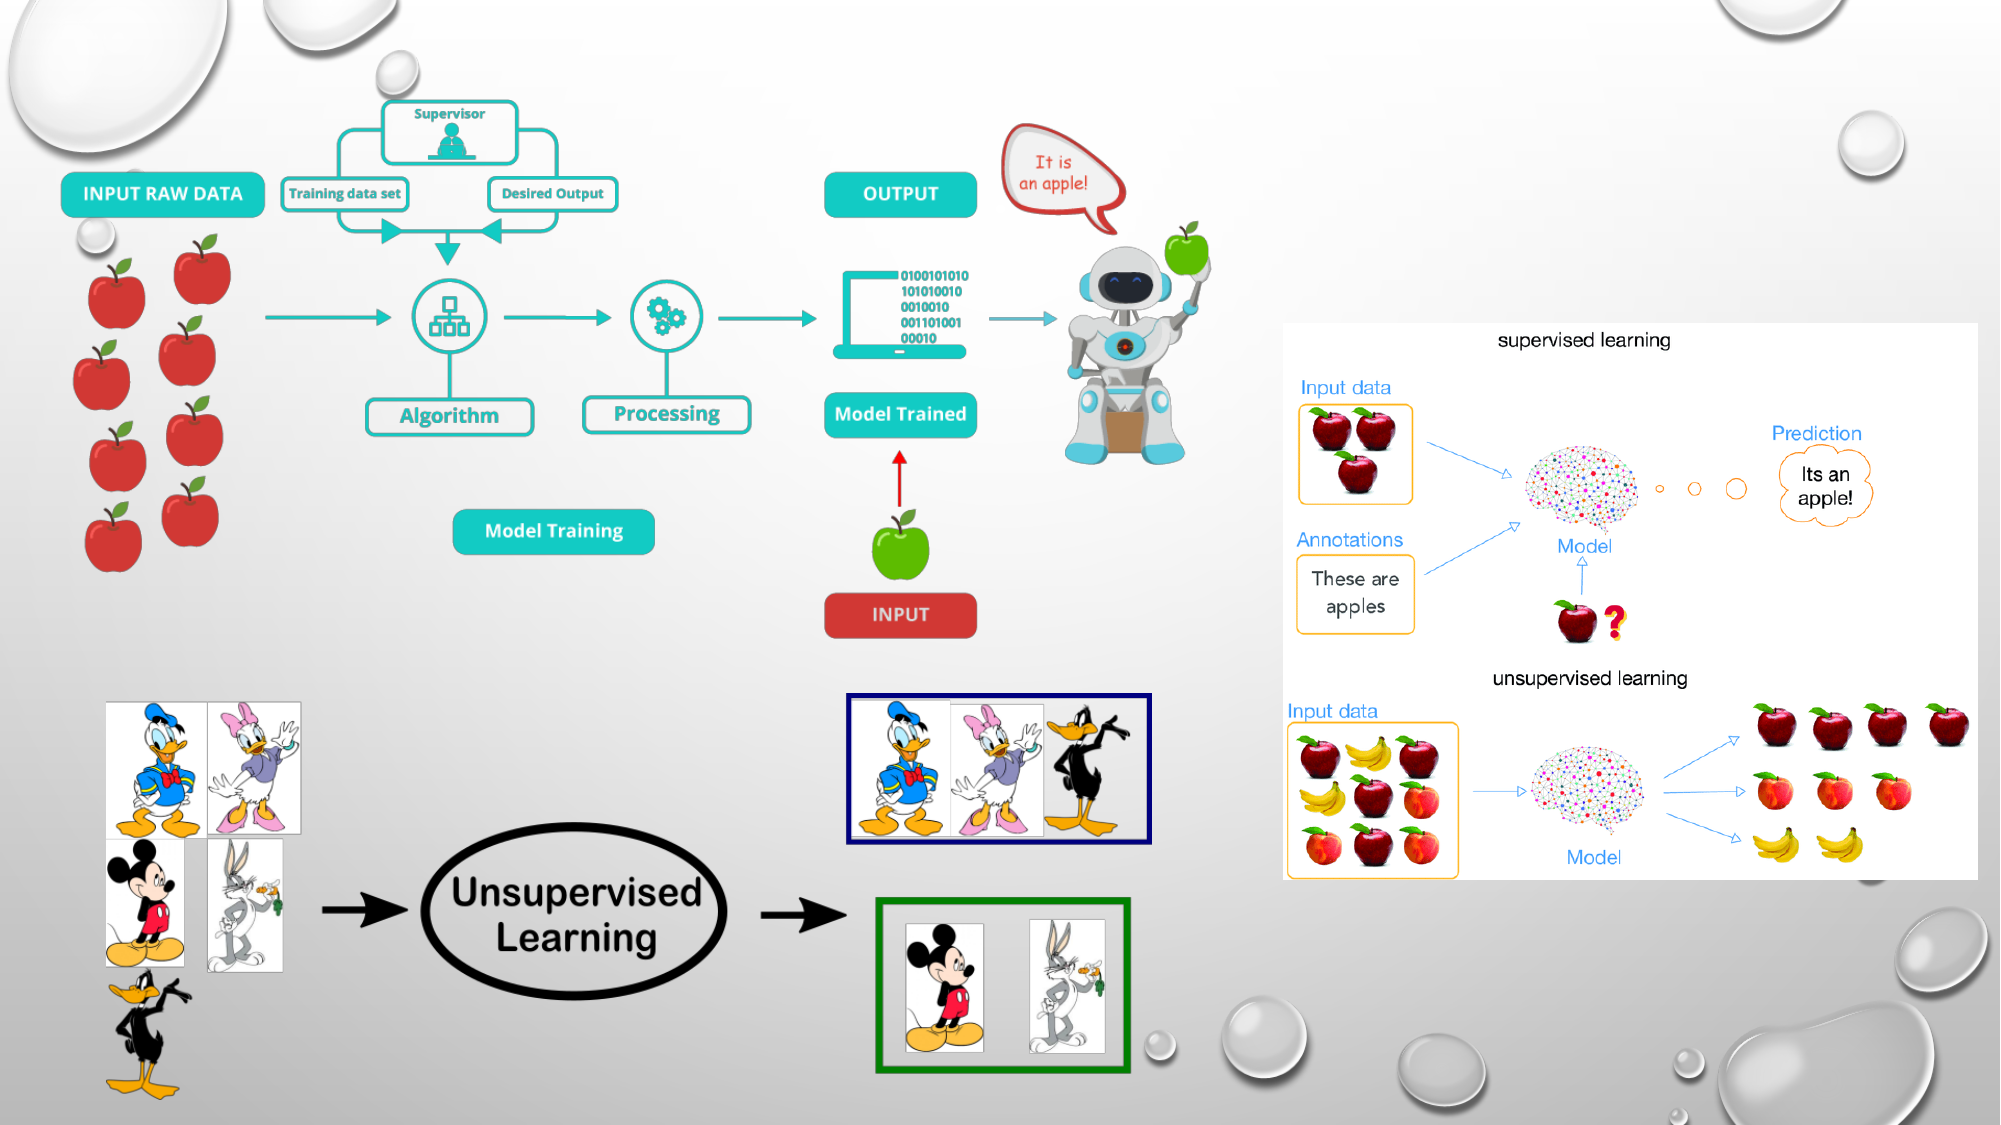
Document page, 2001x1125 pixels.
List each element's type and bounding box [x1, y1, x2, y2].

picture [0, 0, 2000, 1125]
list [1283, 323, 1978, 880]
